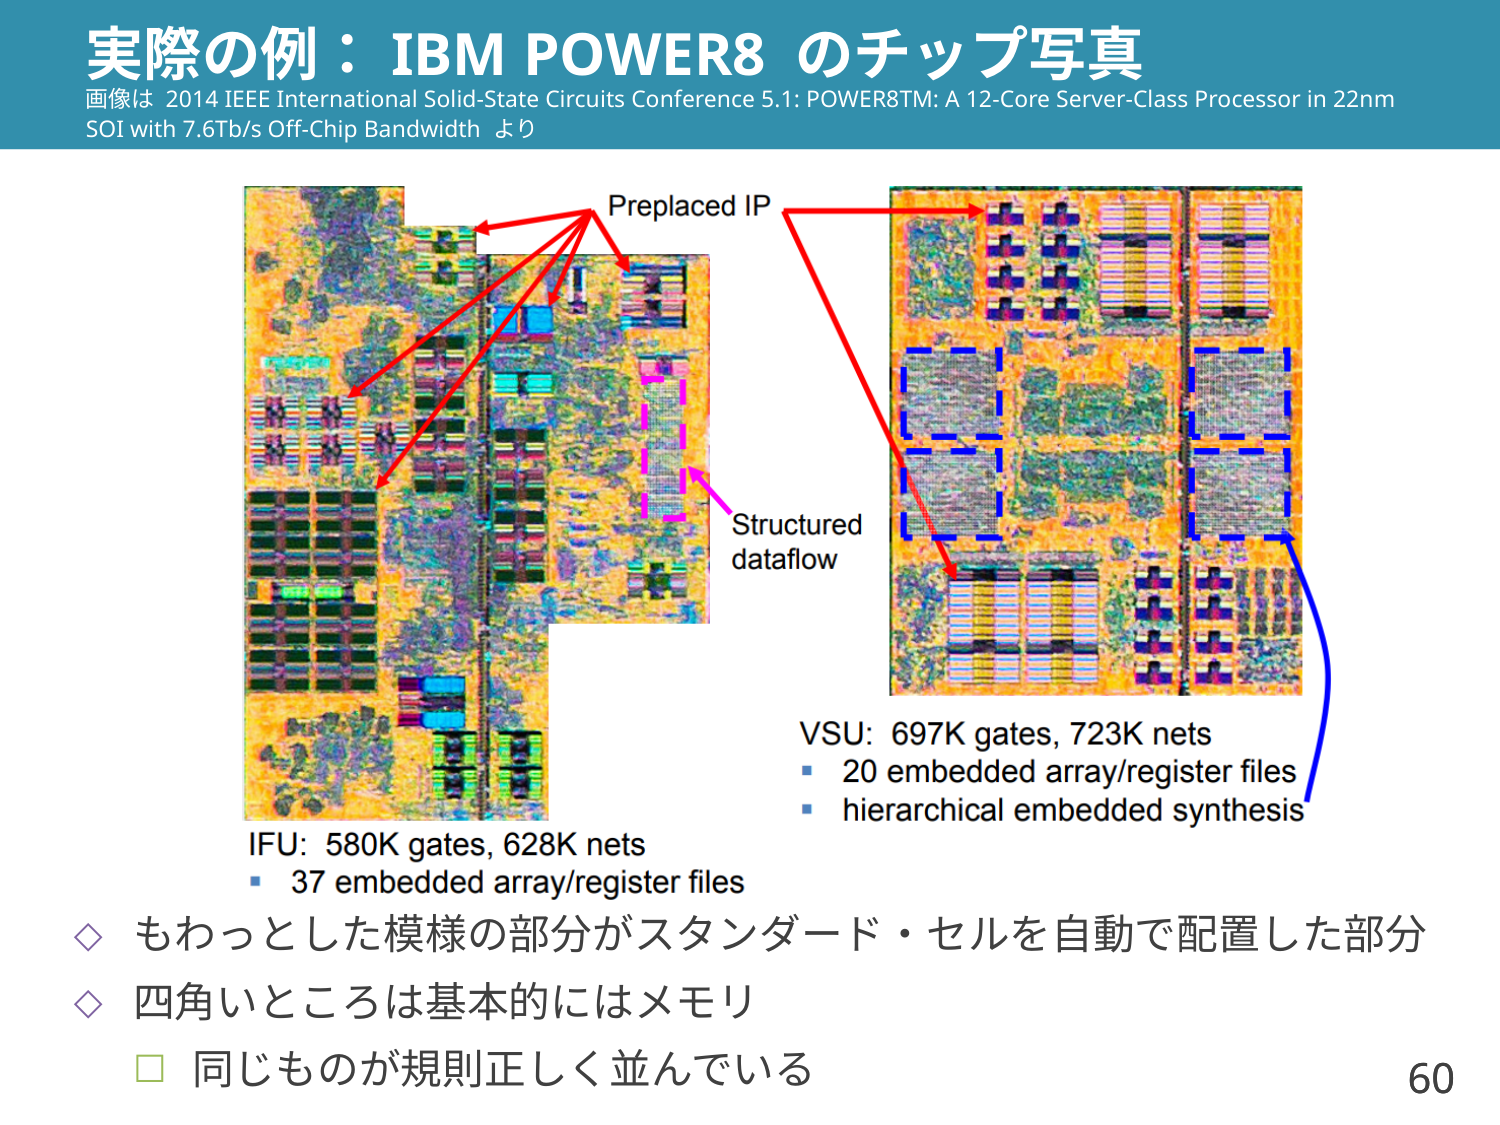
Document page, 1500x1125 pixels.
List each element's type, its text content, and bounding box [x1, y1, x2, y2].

title 実際の例：IBM POWER8 のチップ写真 [70, 0, 1500, 106]
picture [232, 178, 1343, 909]
text_box 画像は 2014 IEEE International Solid-State Circuits Conference 5.1: POWER8TM: A 12-Core Server-Class Processor in 22nm SOI with 7.6Tb/s Off-Chip Bandwidth より [70, 75, 1430, 149]
list もわっとした模様の部分がスタンダード・セルを自動で配置した部分 四角いところは基本的にはメモリ 同じものが規則正しく並んでいる [0, 960, 1459, 1036]
